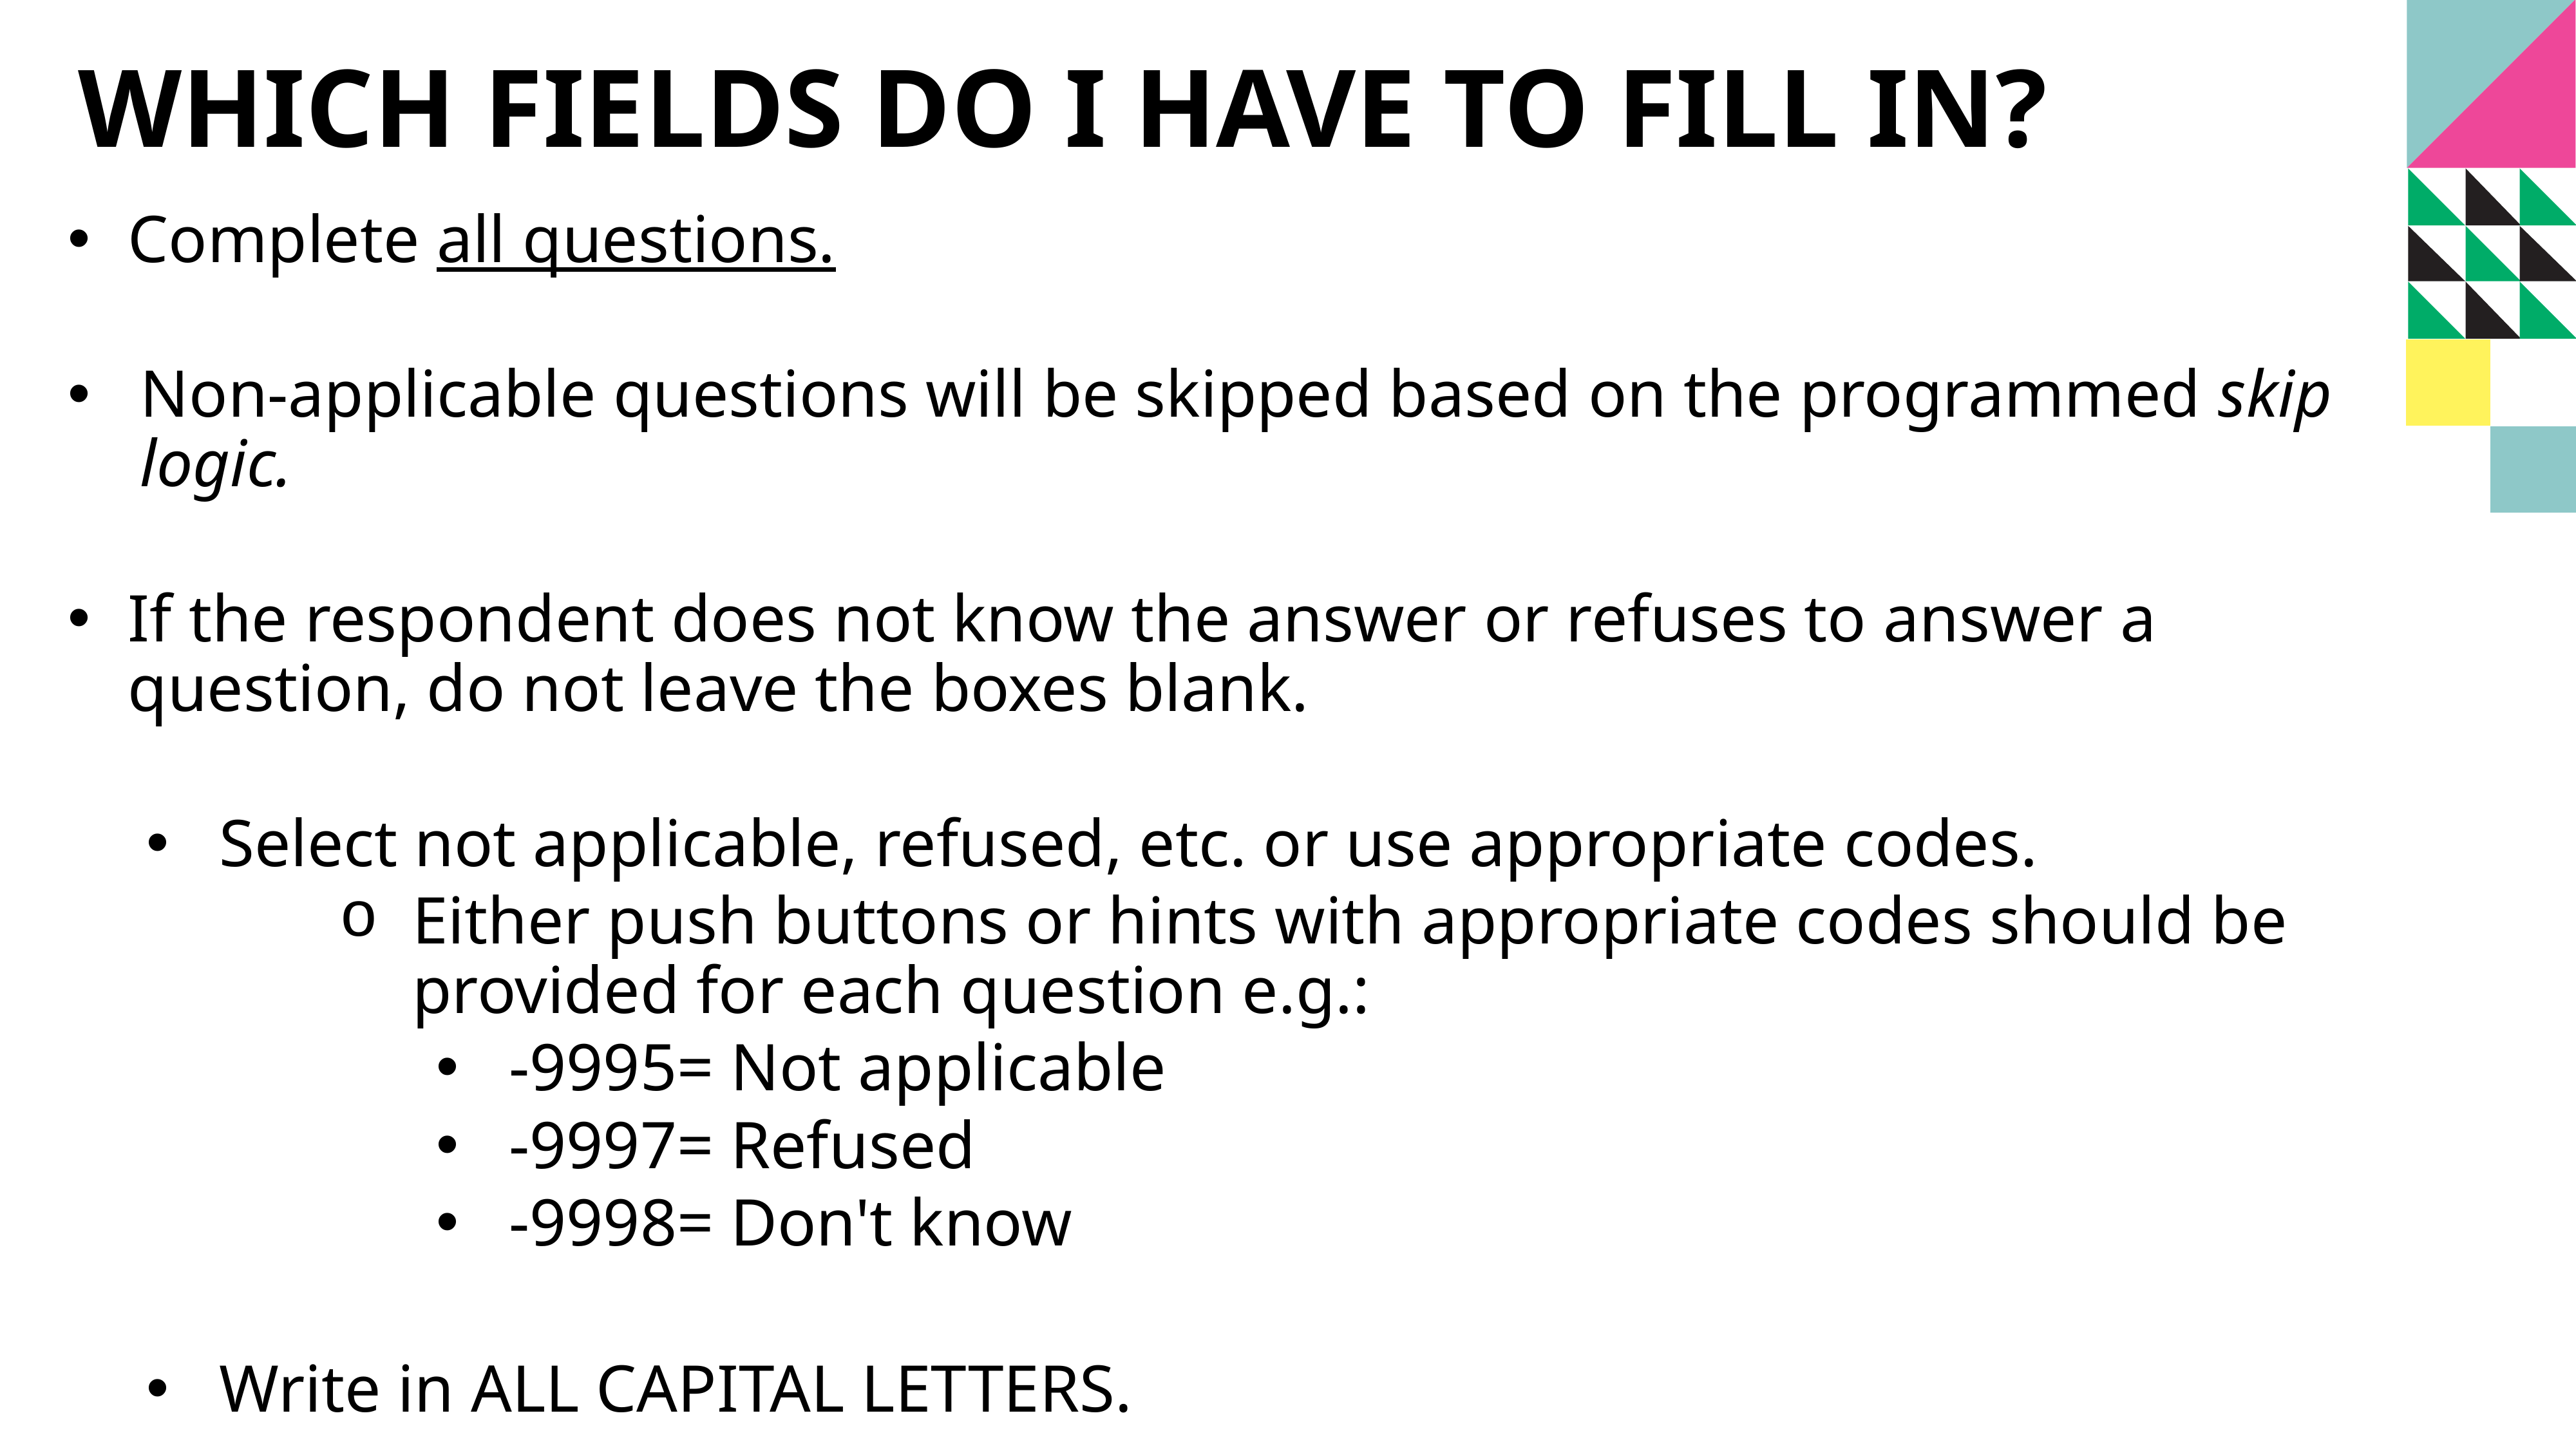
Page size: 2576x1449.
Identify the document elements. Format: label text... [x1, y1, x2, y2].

title Which fields do I have to fill in? [41, 15, 2061, 175]
list Complete all questions. Non-applicable questions will be skipped based on the programmed skip logic. If the respondent does not know the answer or refuses to answer a question, do not leave the boxes blank. Select not applicable, refused, etc. or use appropriate codes. Either push buttons or hints with appropriate codes should be provided for each question e.g.: -9995= Not applicable -9997= Refused -9998= Don't know Write in ALL CAPITAL LETTERS. [41, 202, 2375, 1433]
